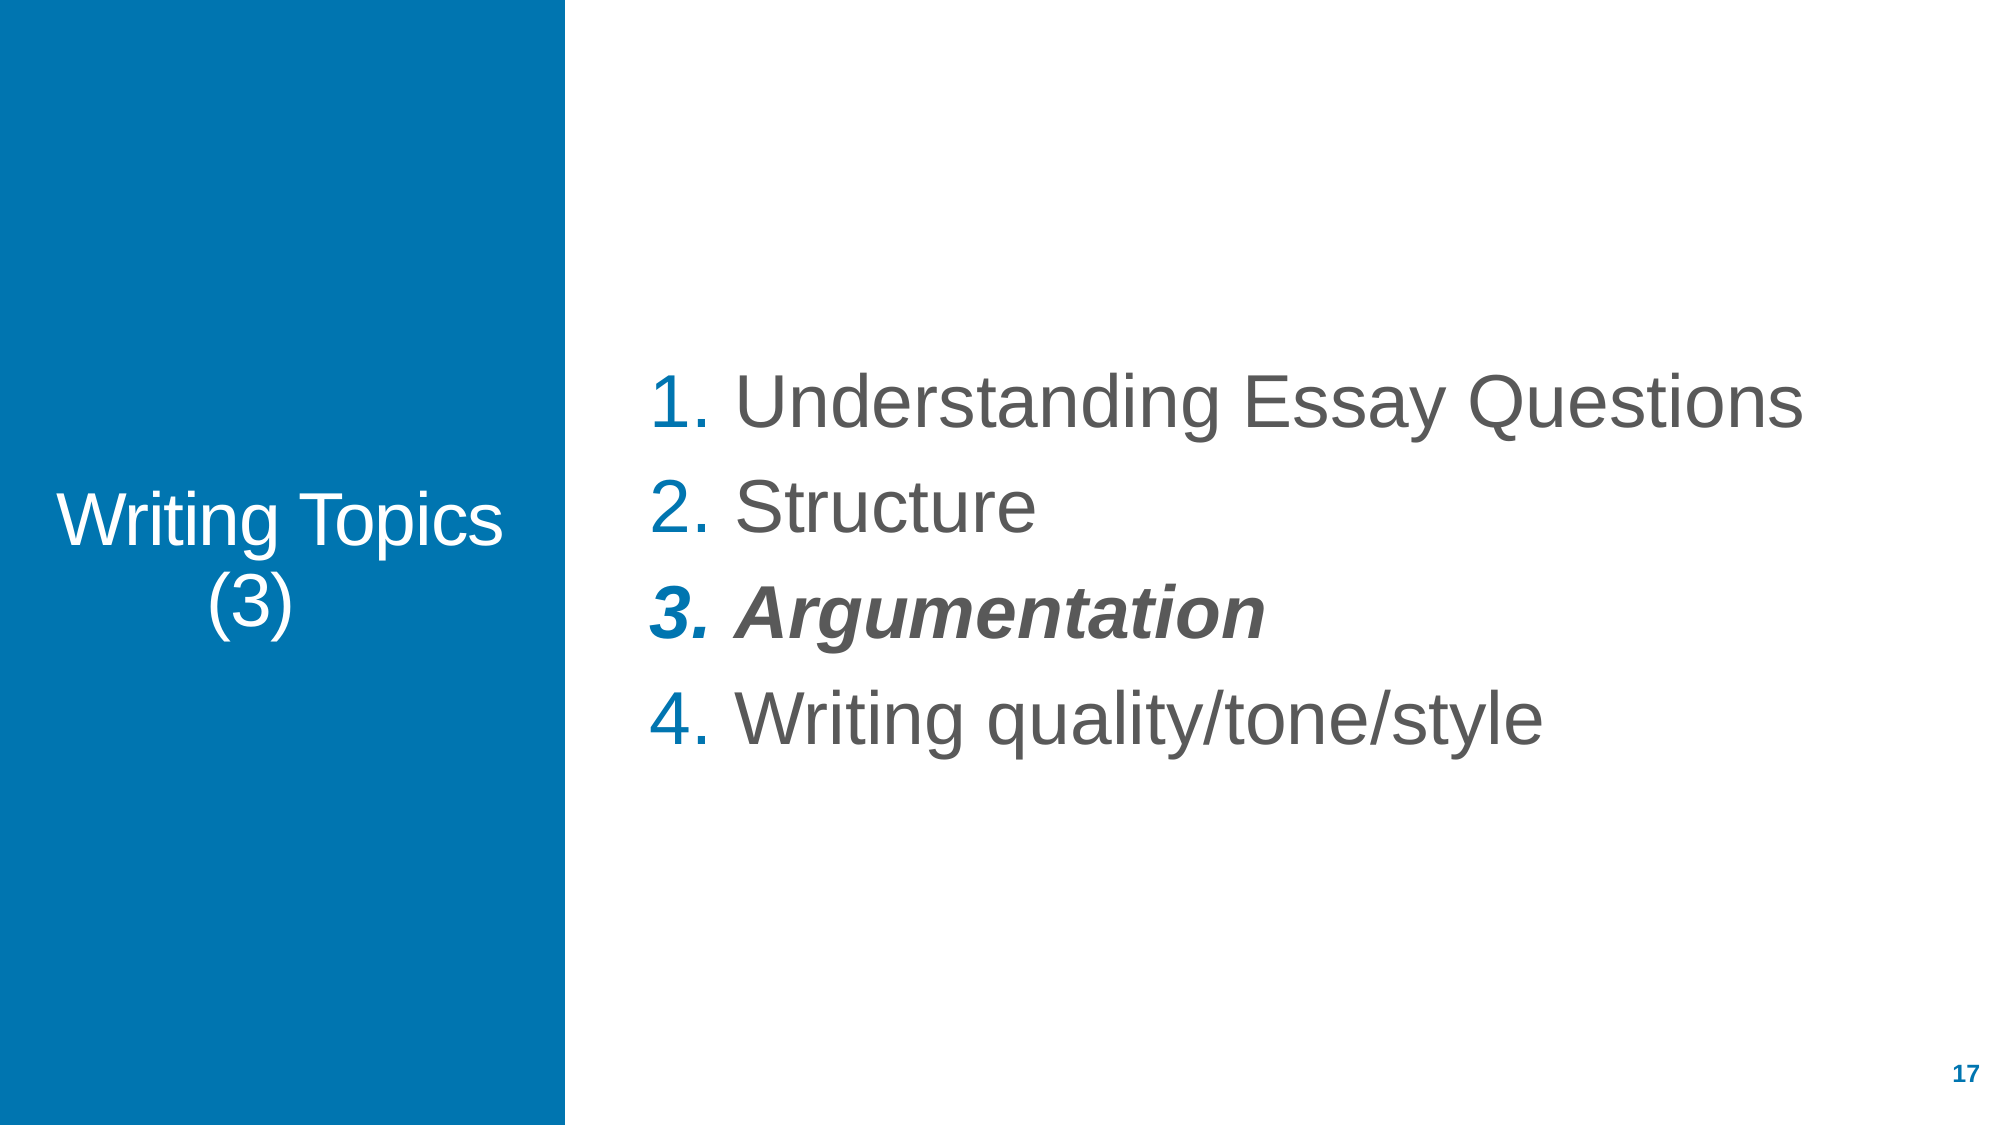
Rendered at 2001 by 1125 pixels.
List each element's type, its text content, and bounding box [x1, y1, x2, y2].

title Writing Topics (3) [41, 184, 525, 940]
slide_number 17 [1744, 1042, 1996, 1103]
list Understanding Essay Questions Structure Argumentation Writing quality/tone/style [634, 141, 1915, 982]
